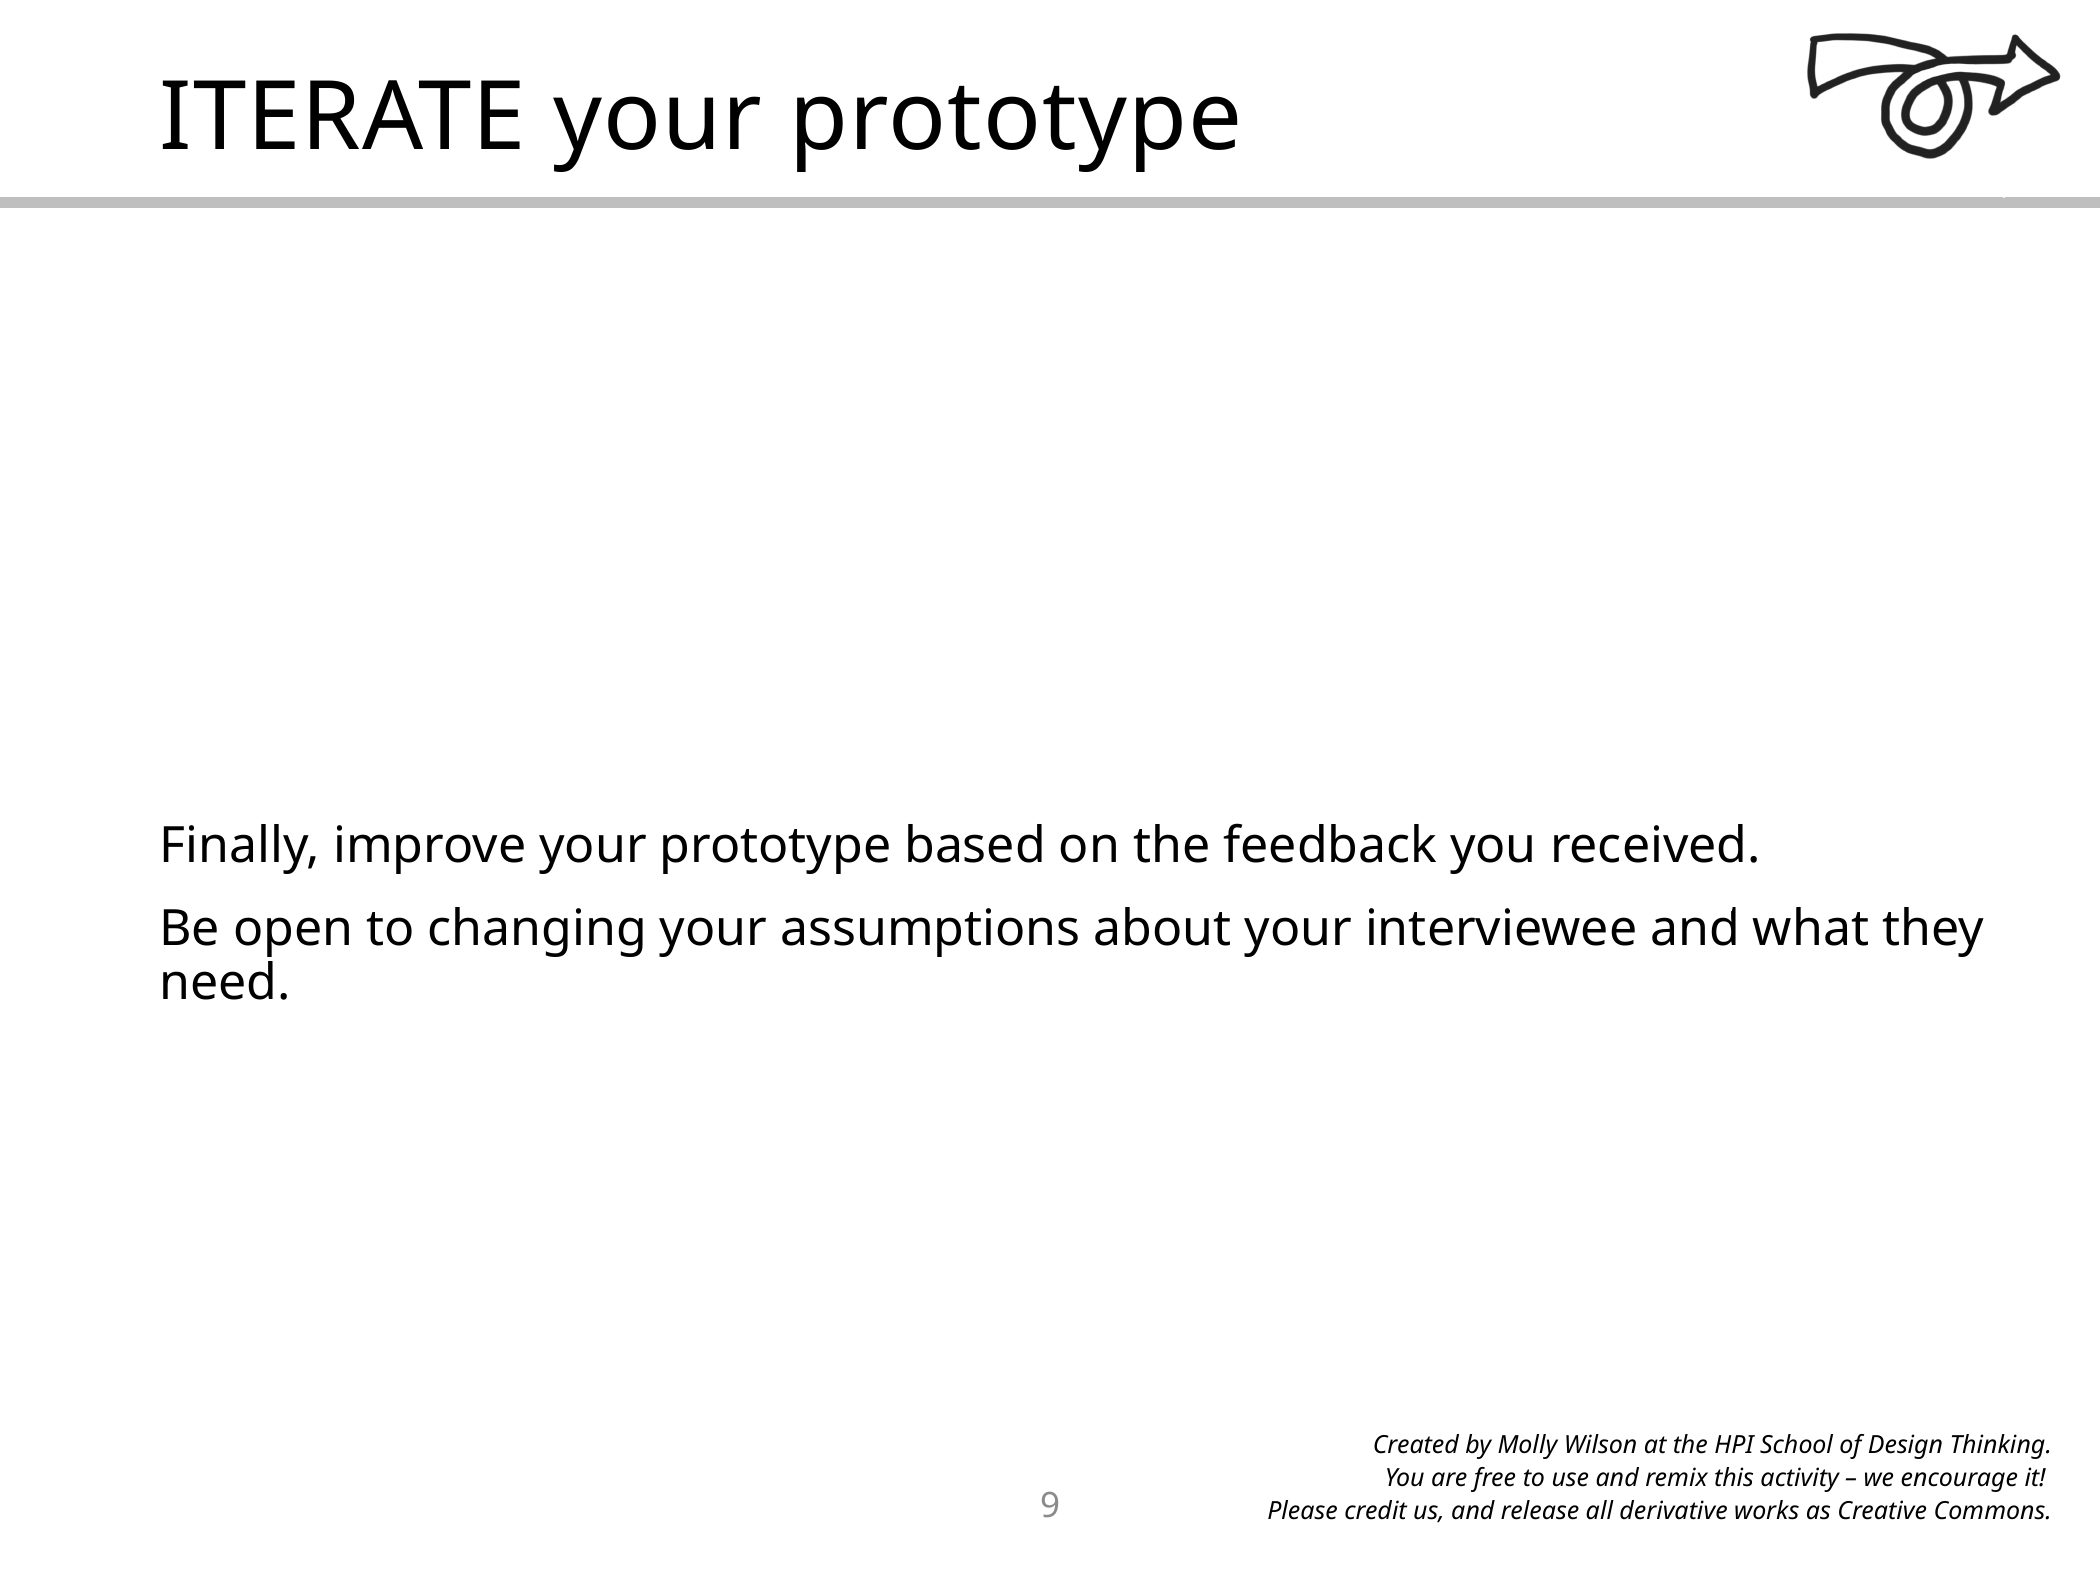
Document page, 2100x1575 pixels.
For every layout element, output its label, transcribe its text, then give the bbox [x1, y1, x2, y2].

list Finally, improve your prototype based on the feedback you received. Be open to changing your assumptions about your interviewee and what they need. [144, 949, 2008, 1086]
text_box Created 2018 at the HPI School of Design Thinking [0, 878, 2100, 949]
picture [1784, 0, 2068, 197]
text_box Created by Molly Wilson at the HPI School of Design Thinking. You are free to use and remix this activity – we encourage it! Please credit us, and release all derivative works as Creative Commons. [1096, 1418, 2069, 1532]
list Finally, improve your prototype based on the feedback you received. Be open to changing your assumptions about your interviewee and what they need. [144, 811, 2008, 878]
slide_number 9 [813, 1464, 1287, 1549]
title ITERATE your prototype [144, 24, 1956, 214]
